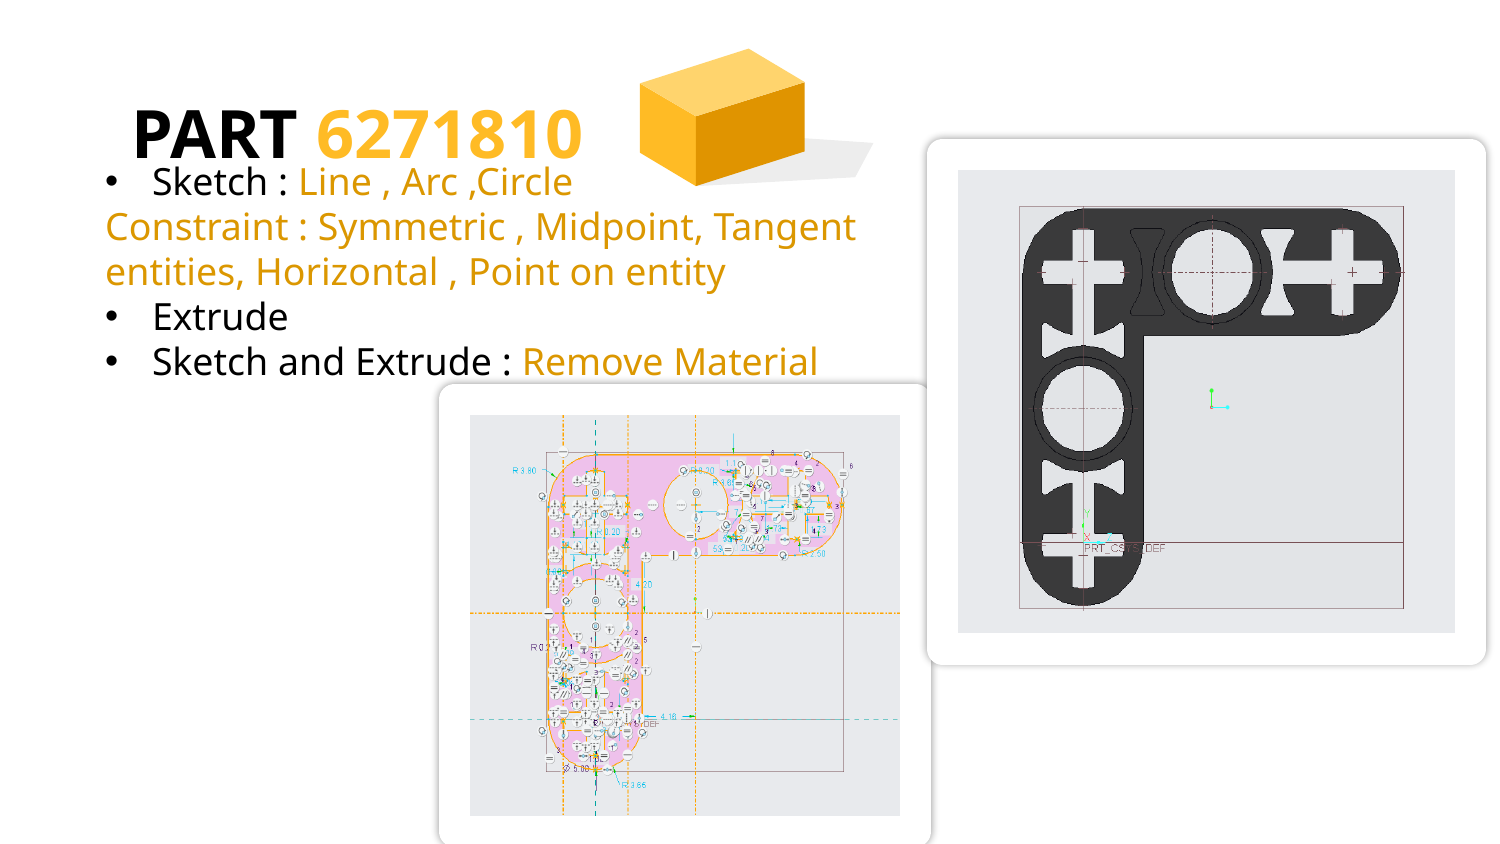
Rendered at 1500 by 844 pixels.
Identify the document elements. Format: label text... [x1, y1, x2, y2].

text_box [639, 48, 874, 187]
text_box Sketch : Line , Arc ,Circle Constraint : Symmetric , Midpoint, Tangent entities, Horizontal , Point on entity Extrude Sketch and Extrude : Remove Material [90, 150, 900, 391]
text_box PART 6271810 [0, 77, 634, 158]
picture [469, 414, 901, 817]
picture [957, 169, 1455, 634]
